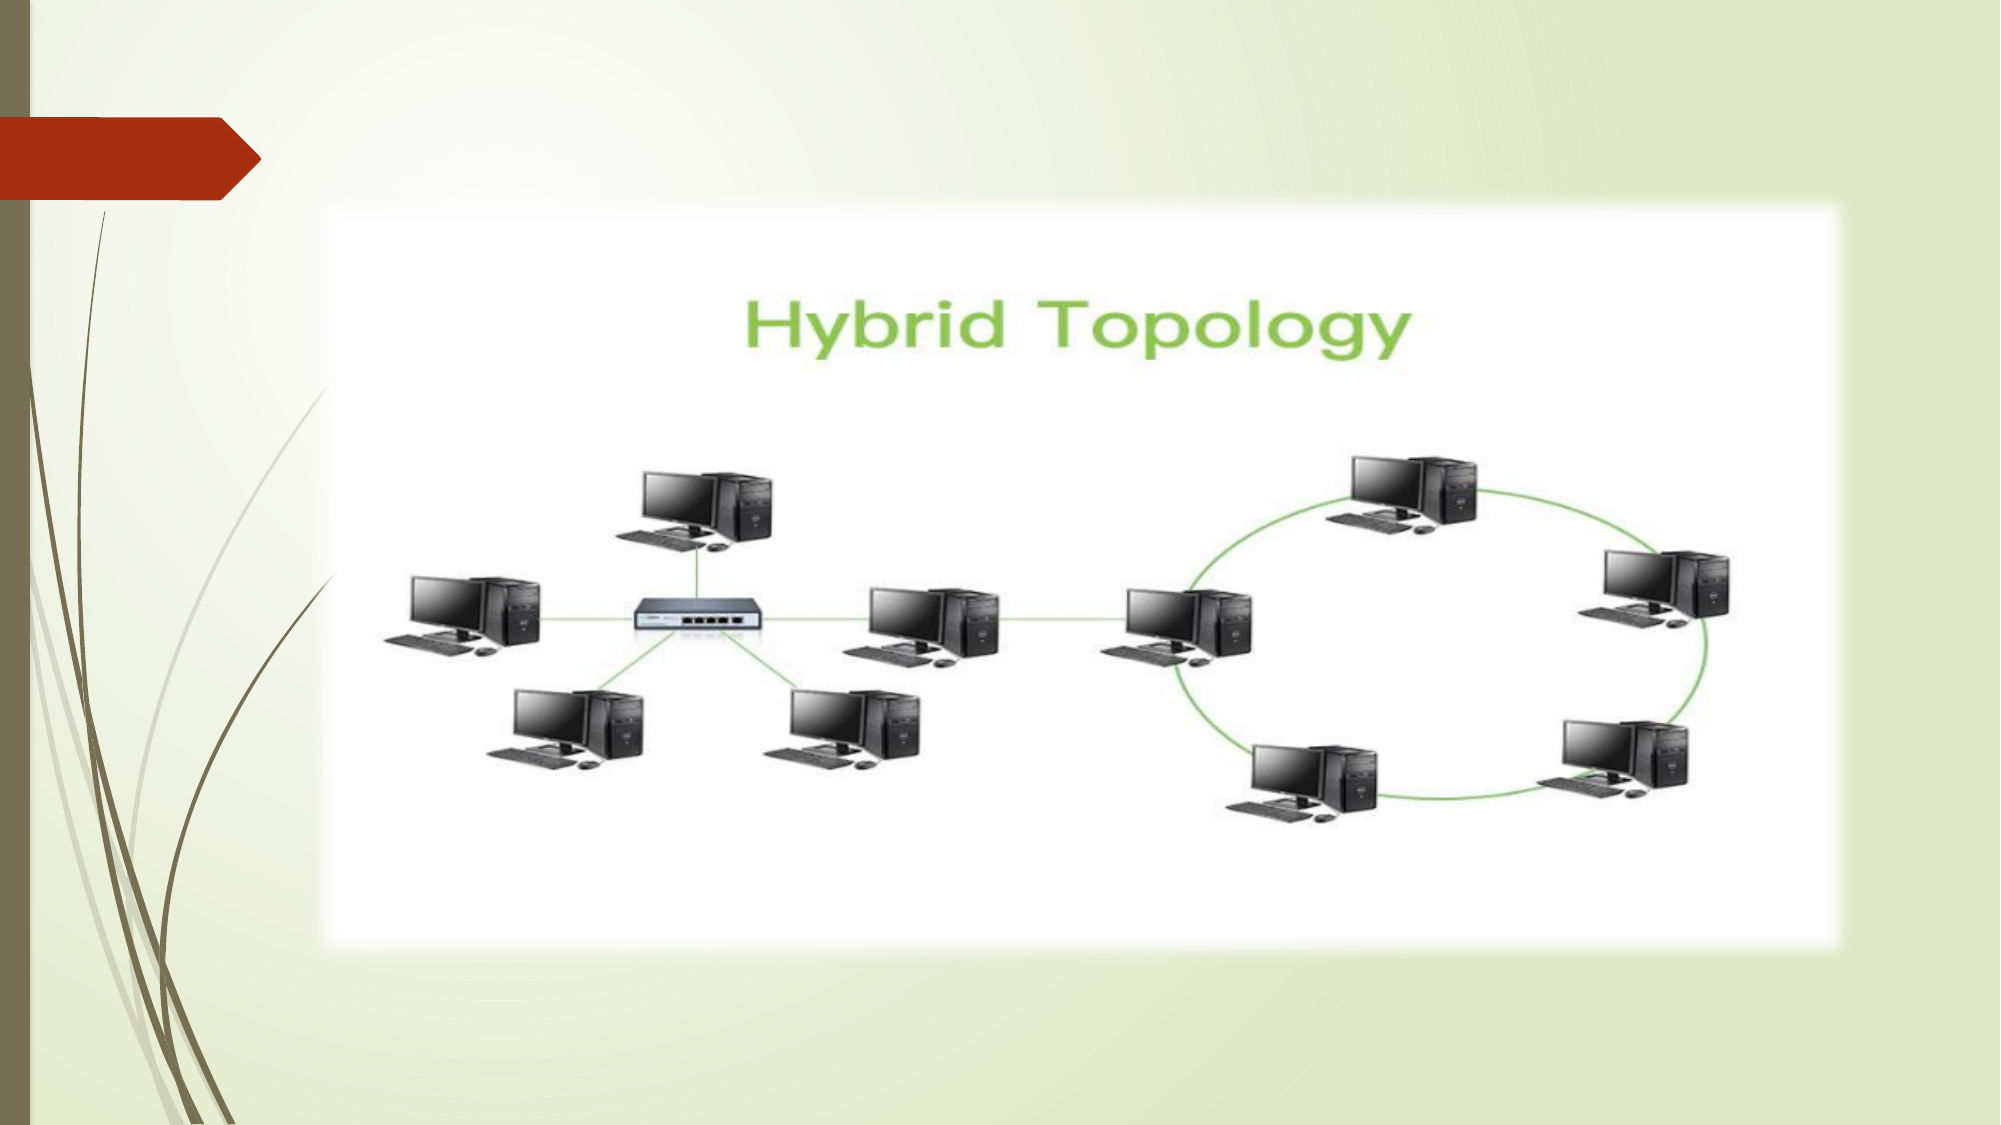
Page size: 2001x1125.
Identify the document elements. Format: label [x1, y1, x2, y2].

picture [308, 189, 1854, 963]
